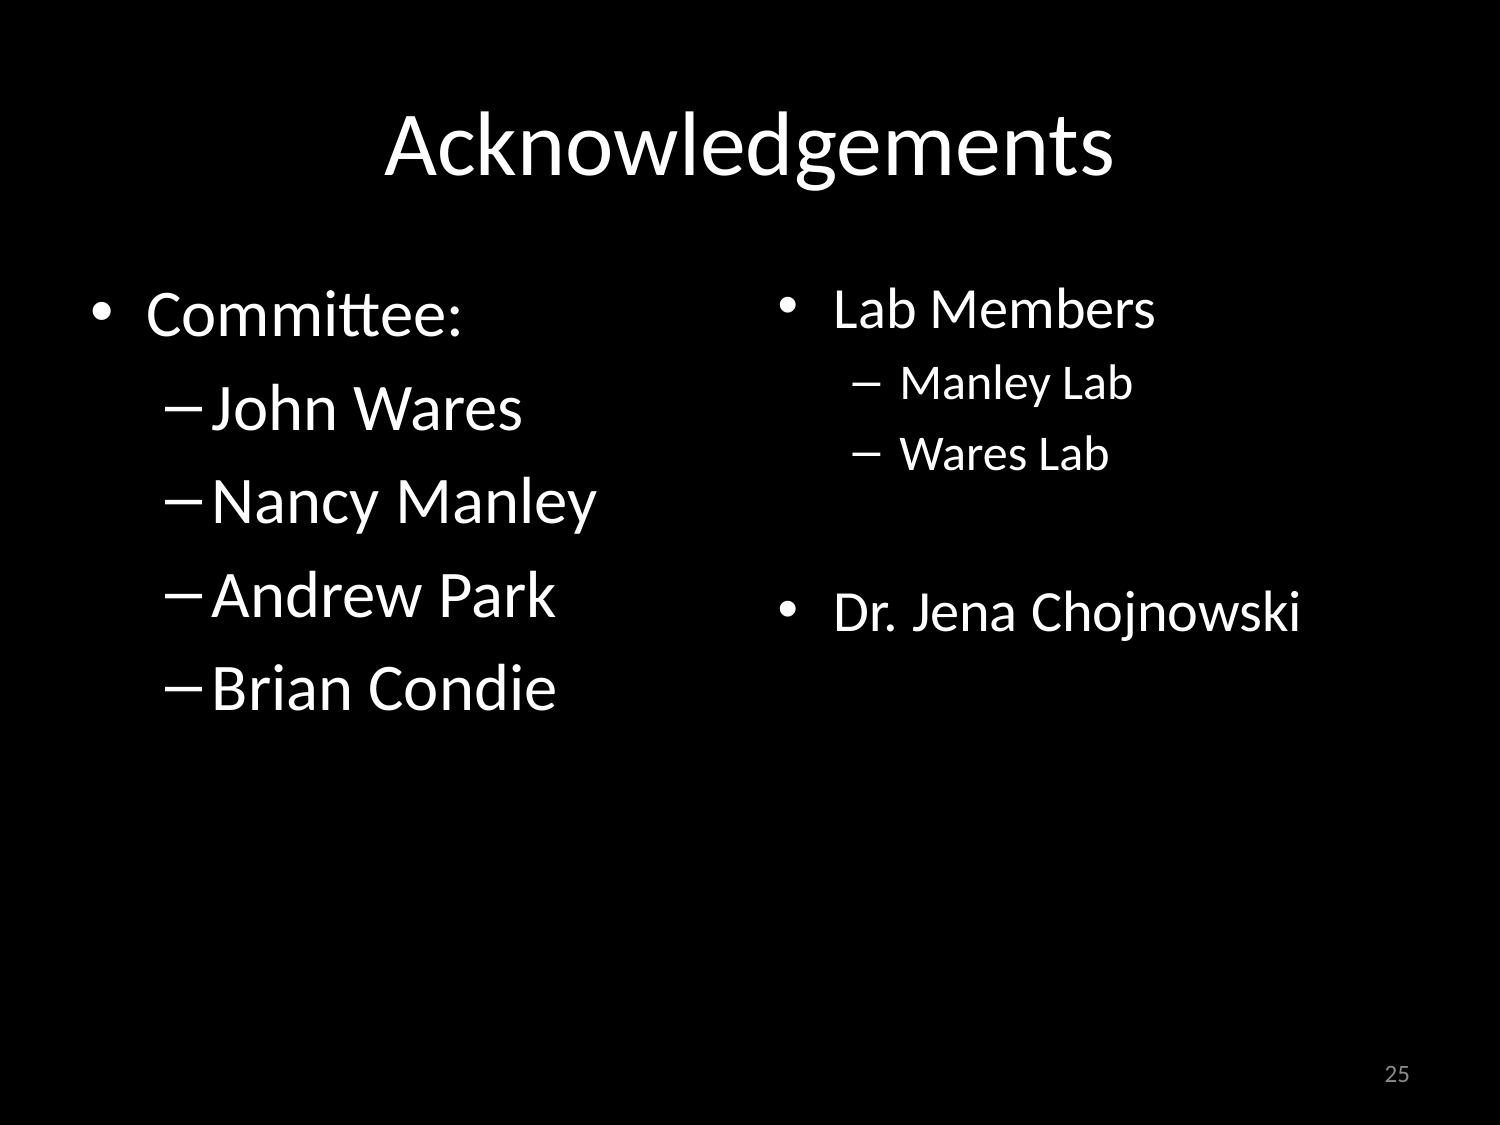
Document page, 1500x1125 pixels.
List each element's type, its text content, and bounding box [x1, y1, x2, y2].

title Acknowledgements [75, 45, 1425, 233]
list Lab Members Manley Lab Wares Lab Dr. Jena Chojnowski [762, 262, 1425, 1005]
list Committee: John Wares Nancy Manley Andrew Park Brian Condie [75, 262, 738, 1005]
slide_number 25 [1074, 1042, 1425, 1103]
